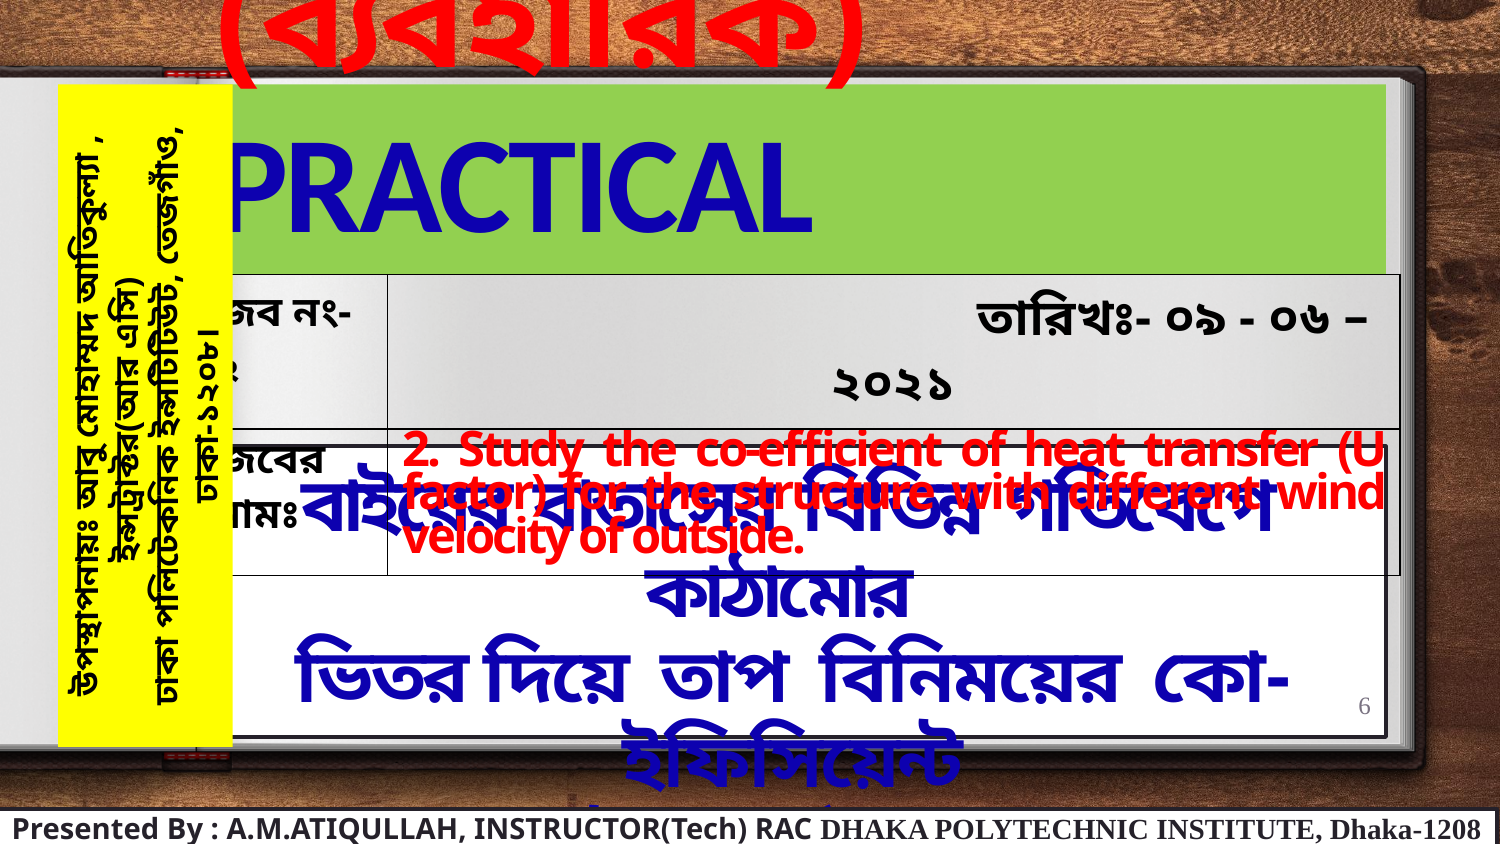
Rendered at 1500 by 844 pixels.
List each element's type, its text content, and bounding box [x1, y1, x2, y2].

picture [0, 0, 1500, 844]
table_cell জবের নামঃ [233, 430, 387, 575]
text_box উপস্থাপনায়ঃ আবু মোহাম্মদ আতিকুল্যা , ইন্সট্রাক্টর(আর এসি) ঢাকা পলিটেকনিক ইন্সটিটিউট, তেজগাঁও, ঢাকা-১২০৮। [58, 84, 233, 747]
table_cell 2. Study the co-efficient of heat transfer (U factor) for the structure with different wind velocity of outside. [388, 430, 1399, 575]
table_header তারিখঃ- ০৯ - ০৬ – ২০২১ [388, 275, 1399, 428]
title (ব্যবহারিক) PRACTICAL [233, 84, 1386, 274]
text_box Presented By : A.M.ATIQULLAH, INSTRUCTOR(Tech) RAC DHAKA POLYTECHNIC INSTITUTE, Dhaka-1208 [0, 807, 1499, 844]
table_header জব নং- ২ [233, 275, 387, 428]
slide_number 6 [1295, 672, 1386, 737]
subtitle বাইরের বাতাসের বিভিন্ন গতিবেগে কাঠামোর ভিতর দিয়ে তাপ বিনিময়ের কো-ইফিসিয়েন্ট (U-ফ্যাক্টর) পর্যবেক্ষণ করণ। [233, 576, 1388, 739]
